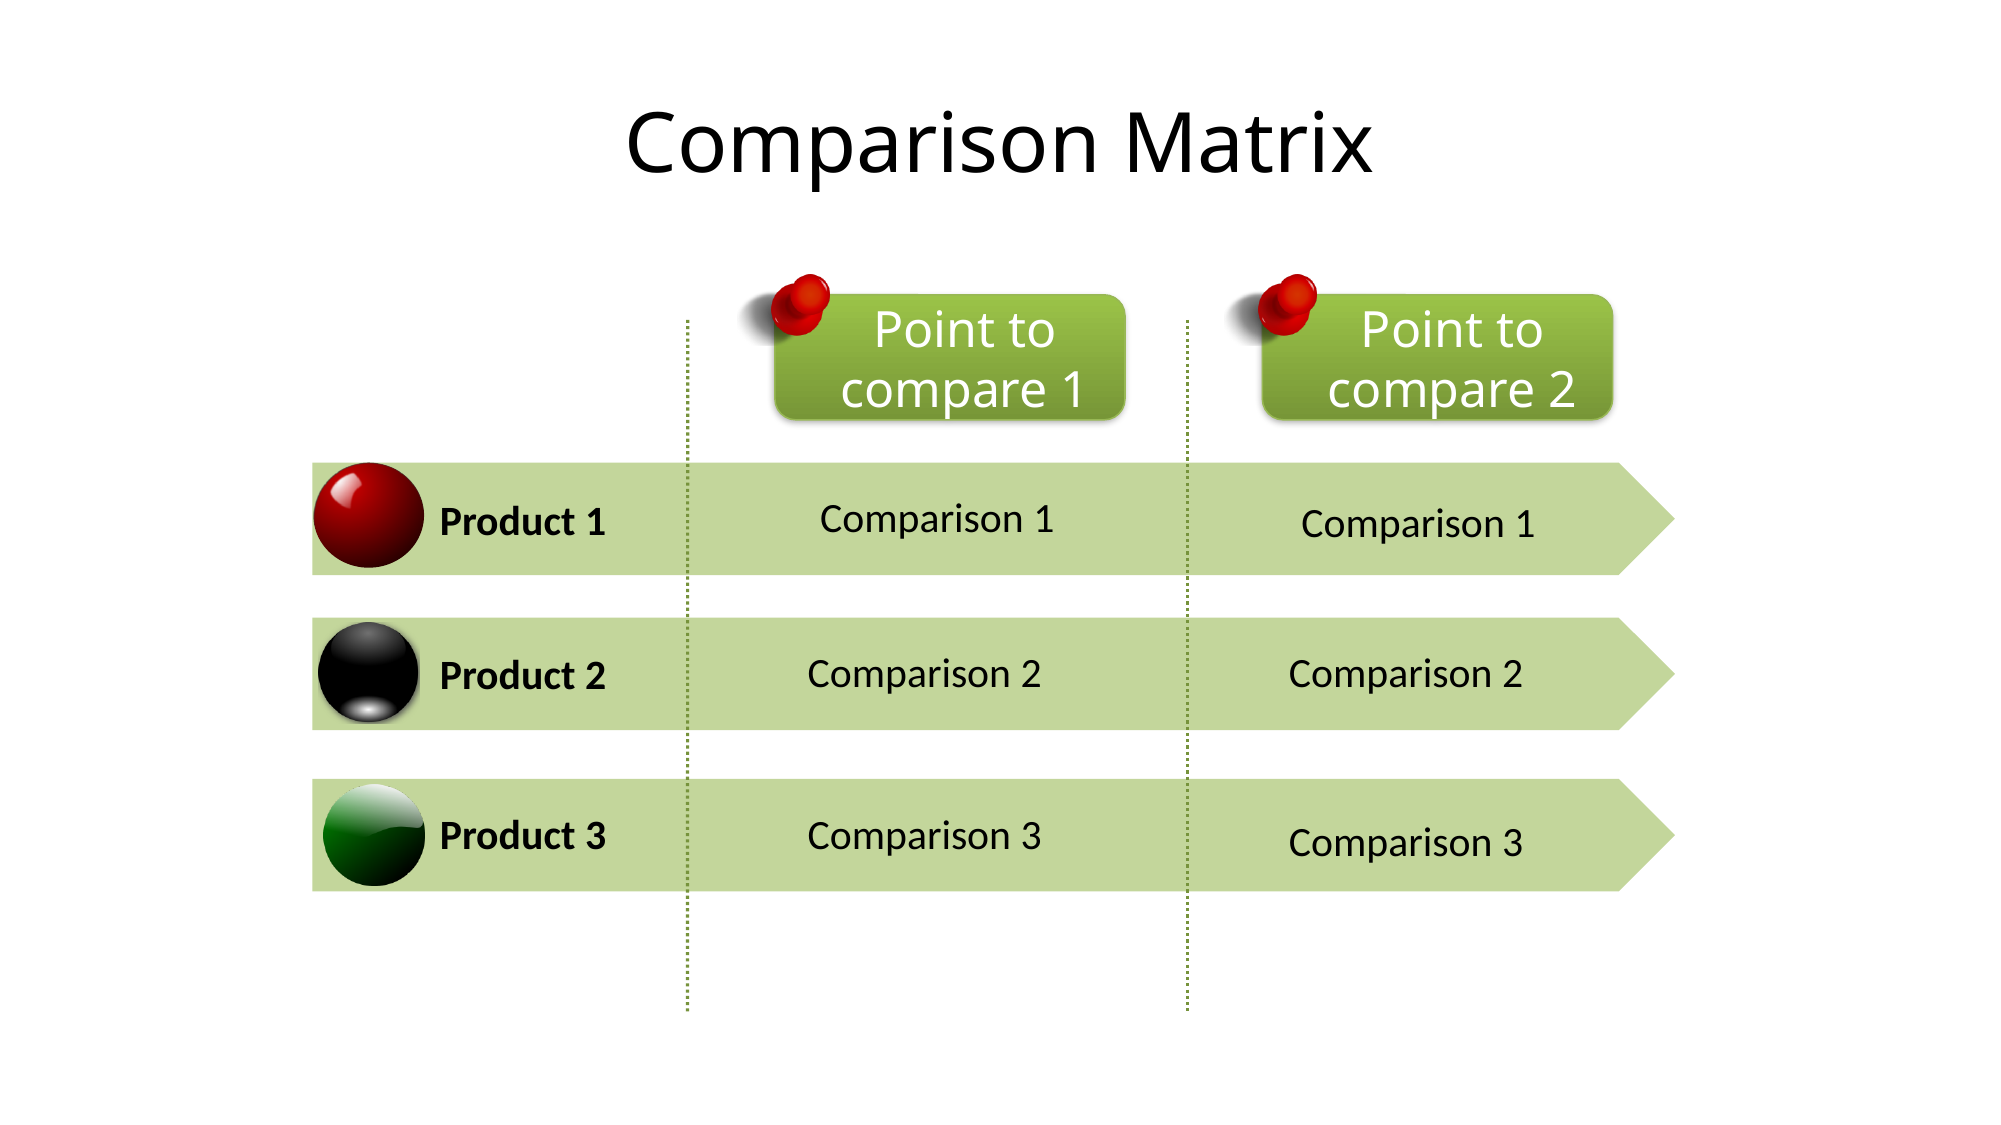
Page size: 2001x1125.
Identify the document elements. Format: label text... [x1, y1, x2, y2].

title Comparison Matrix [99, 45, 1900, 233]
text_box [312, 462, 1676, 576]
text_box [312, 617, 1676, 731]
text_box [1224, 274, 1613, 420]
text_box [312, 778, 1676, 892]
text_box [737, 274, 1126, 420]
